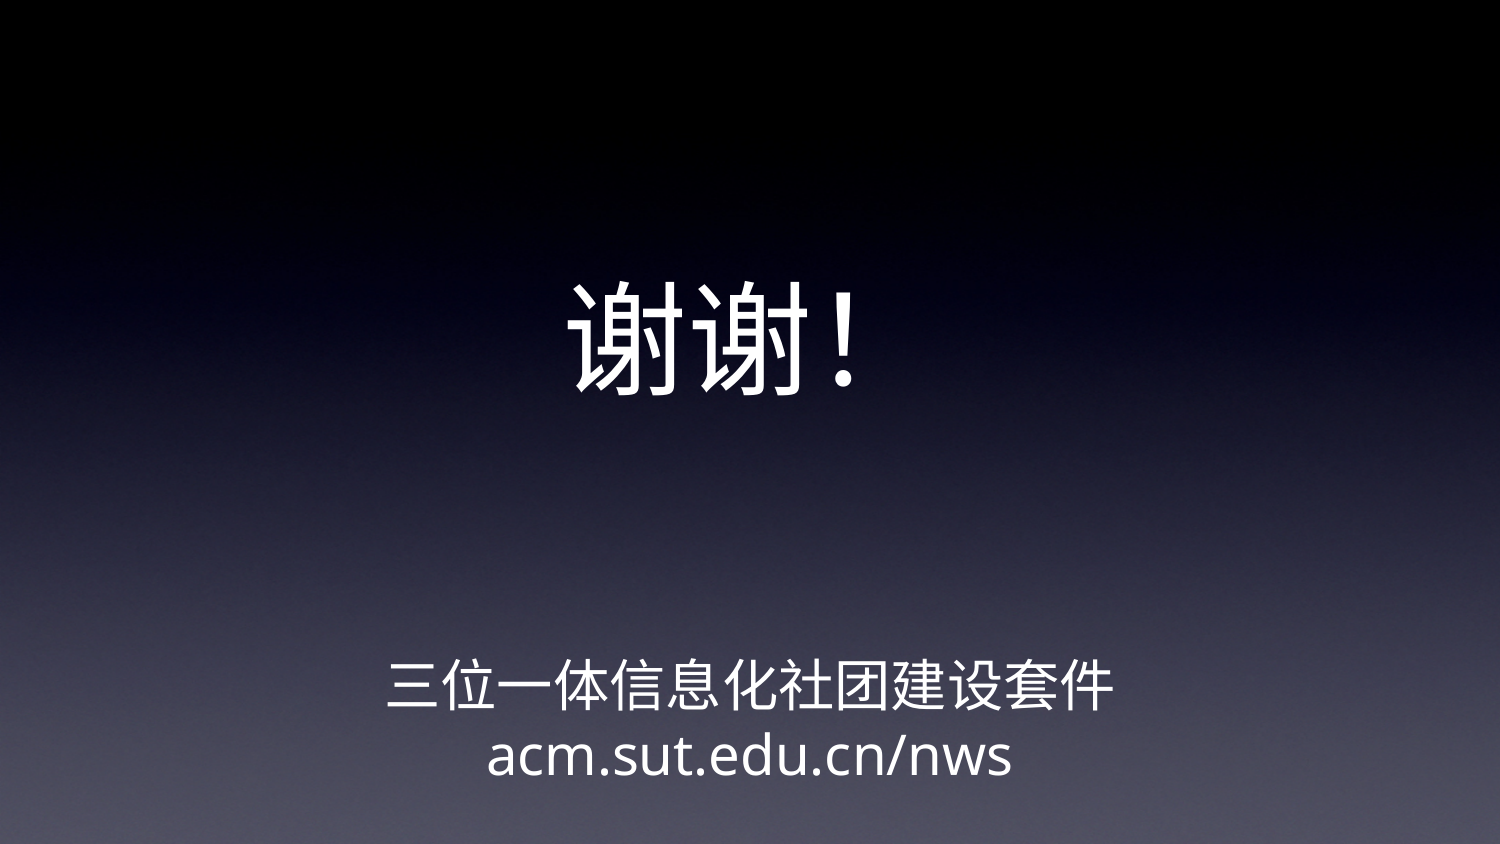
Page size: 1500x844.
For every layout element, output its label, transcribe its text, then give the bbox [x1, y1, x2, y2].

text_box acm.sut.edu.cn/nws [347, 723, 1153, 792]
text_box 谢谢！ [268, 256, 1232, 416]
picture [0, 0, 1500, 844]
text_box 三位一体信息化社团建设套件 [297, 645, 1203, 723]
